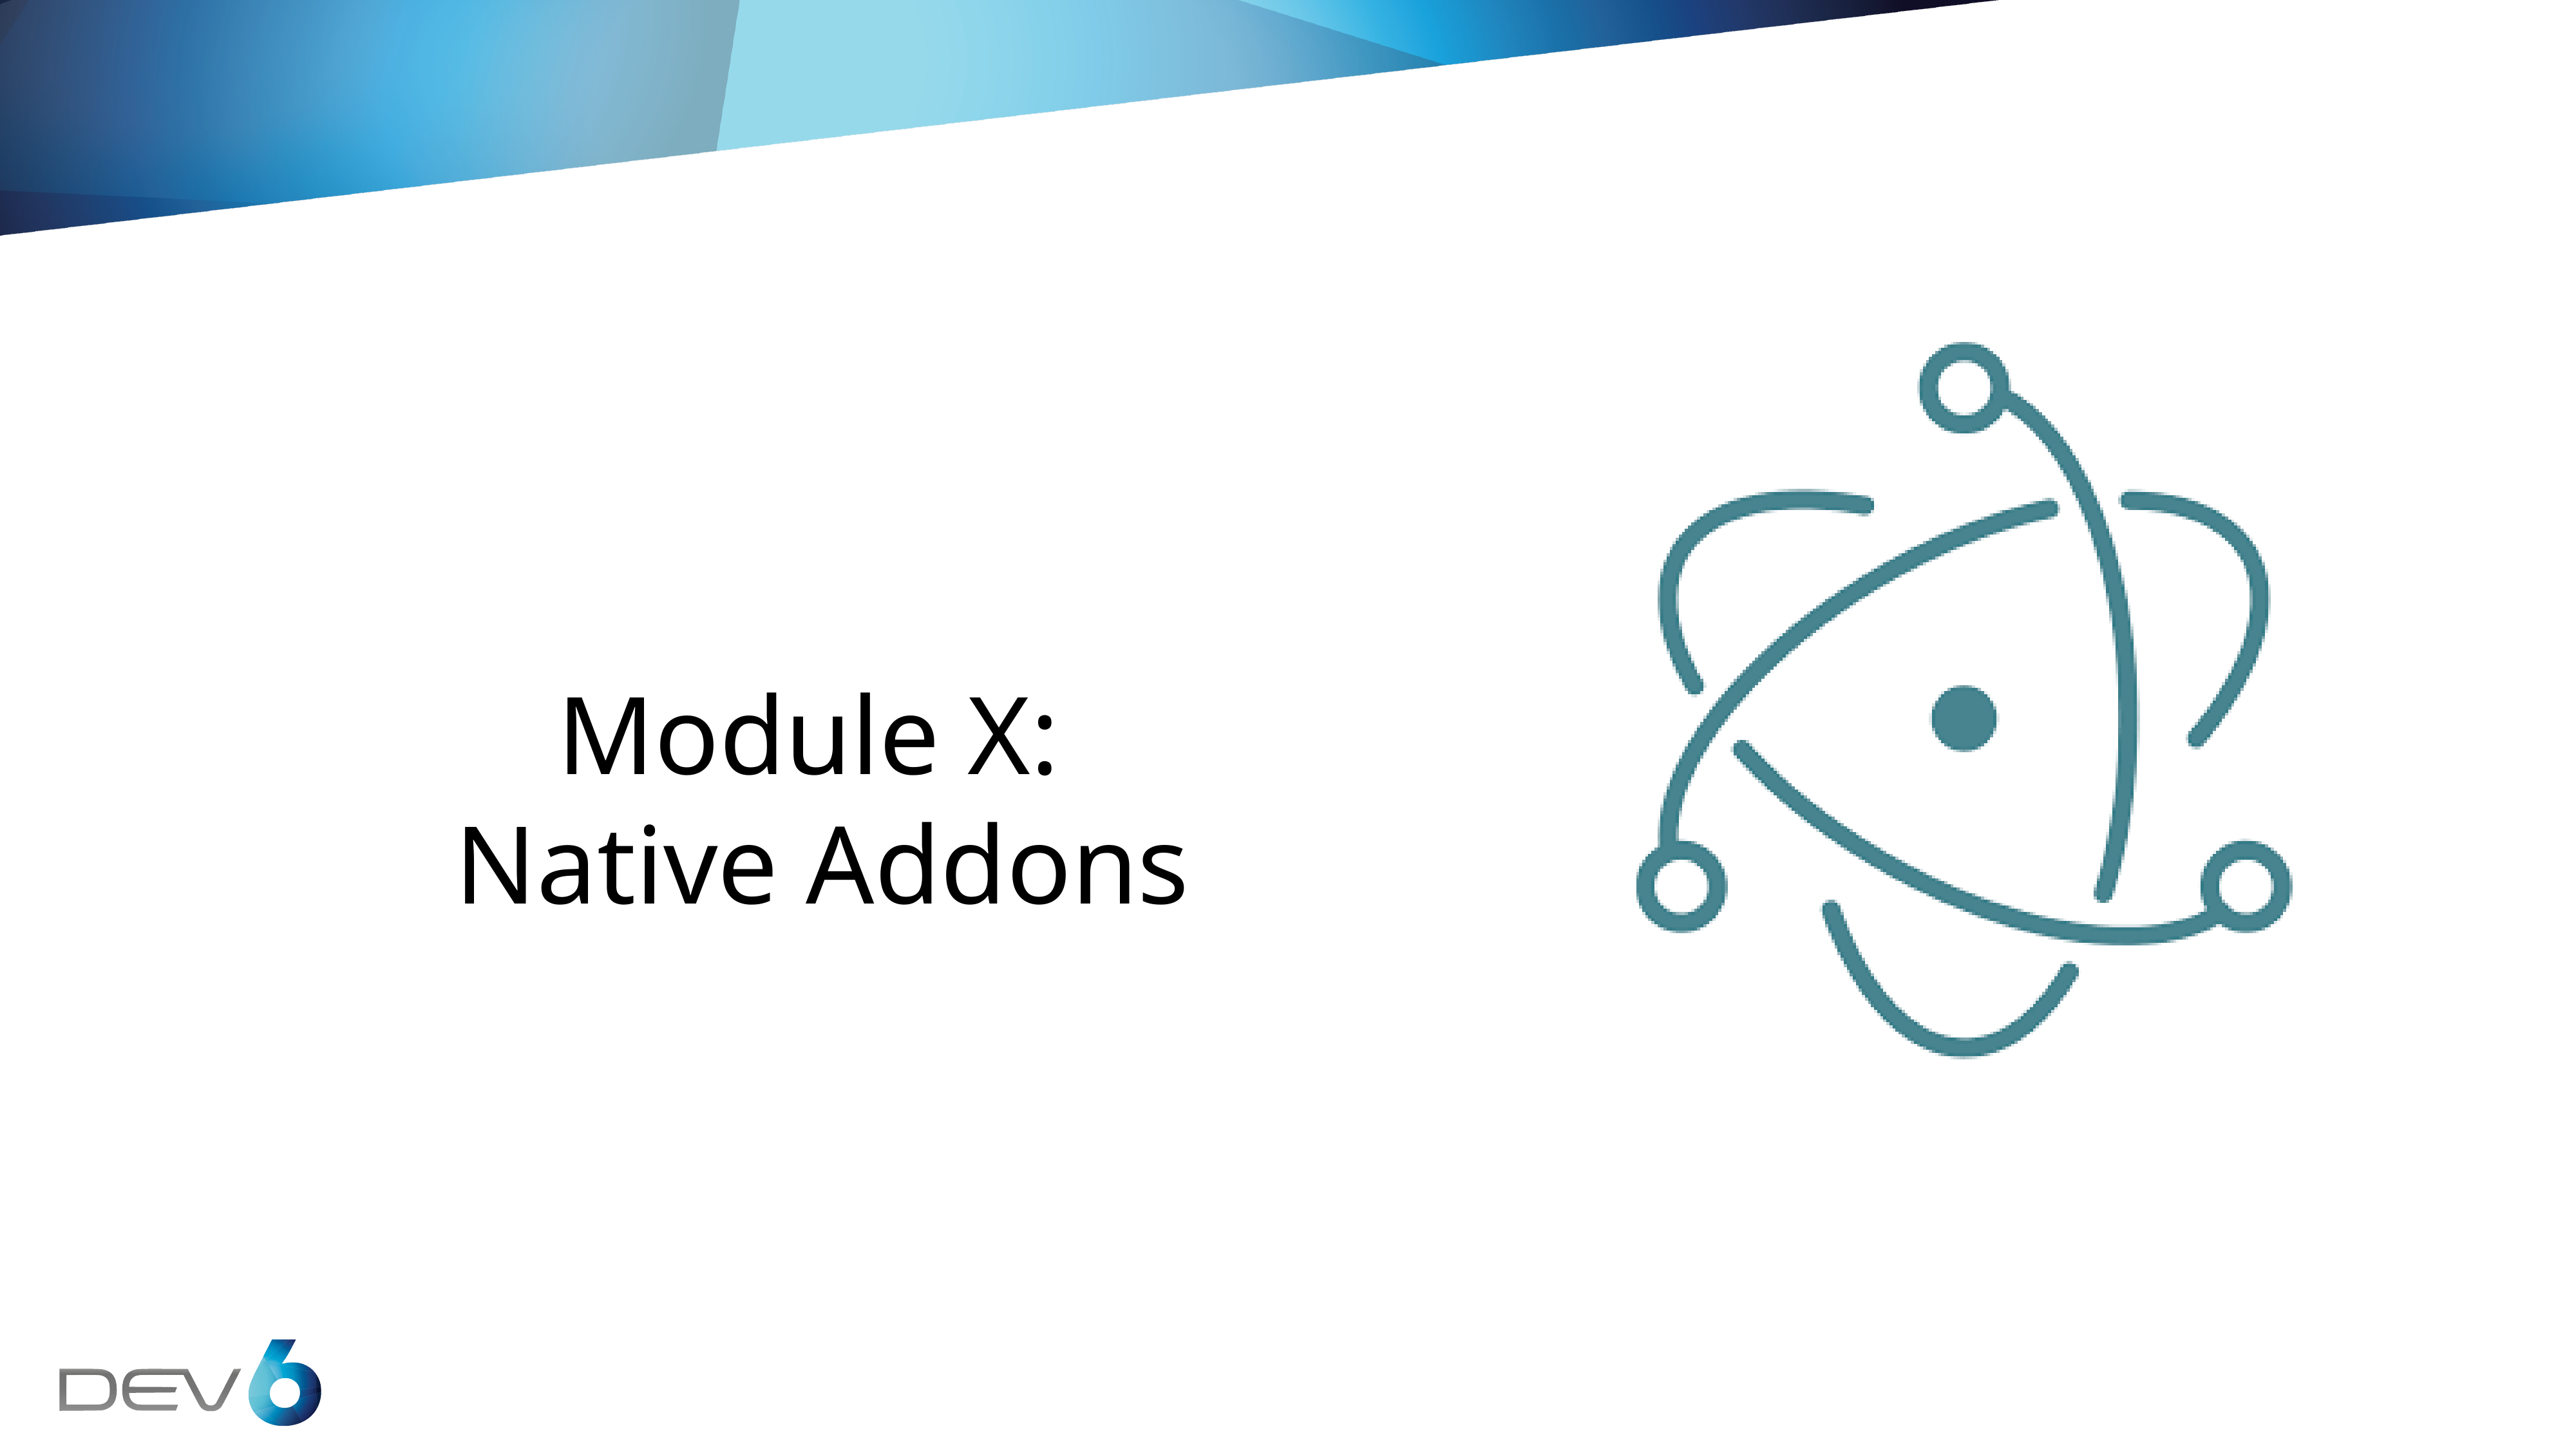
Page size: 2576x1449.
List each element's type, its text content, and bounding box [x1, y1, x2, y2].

picture [1636, 342, 2293, 1059]
picture [0, 0, 1999, 248]
picture [59, 1368, 117, 1411]
picture [276, 1363, 321, 1426]
picture [248, 1356, 282, 1421]
picture [122, 1368, 242, 1412]
picture [272, 1339, 296, 1352]
title Module X: Native Addons [99, 470, 1546, 1060]
